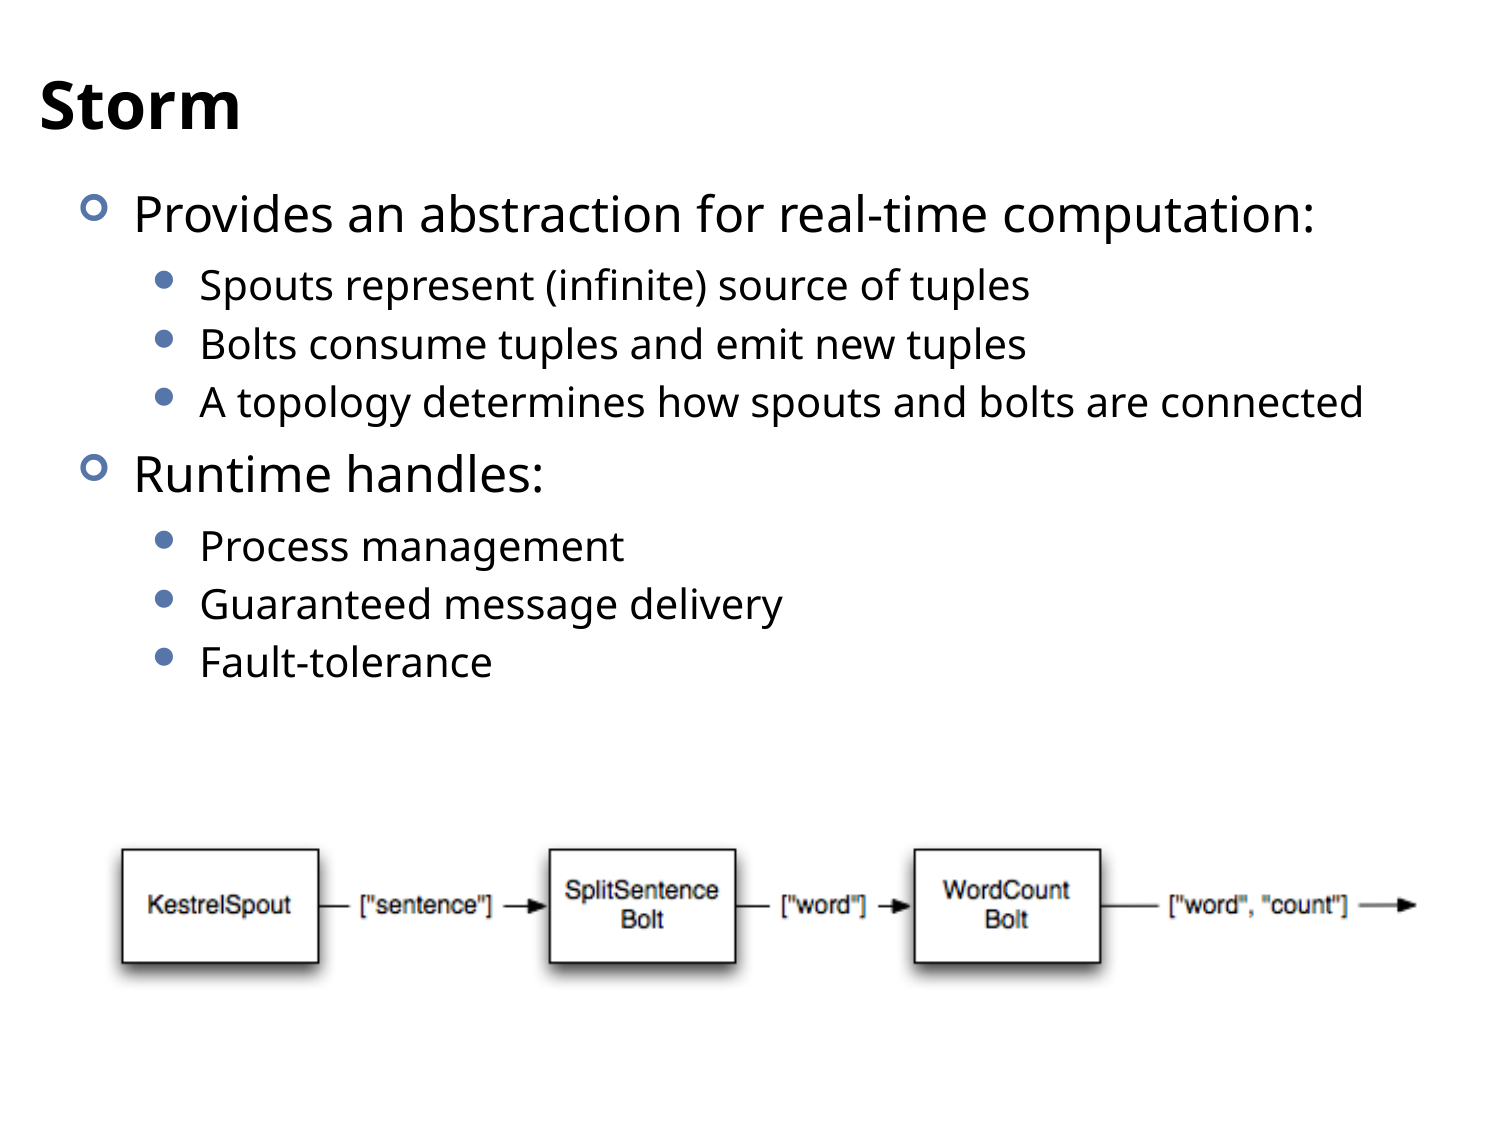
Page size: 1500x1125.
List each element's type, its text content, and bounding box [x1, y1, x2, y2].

picture [99, 824, 1451, 1001]
list Provides an abstraction for real-time computation: Spouts represent (infinite) source of tuples Bolts consume tuples and emit new tuples A topology determines how spouts and bolts are connected Runtime handles: Process management Guaranteed message delivery Fault-tolerance [62, 174, 1451, 1013]
title Storm [24, 18, 1451, 188]
